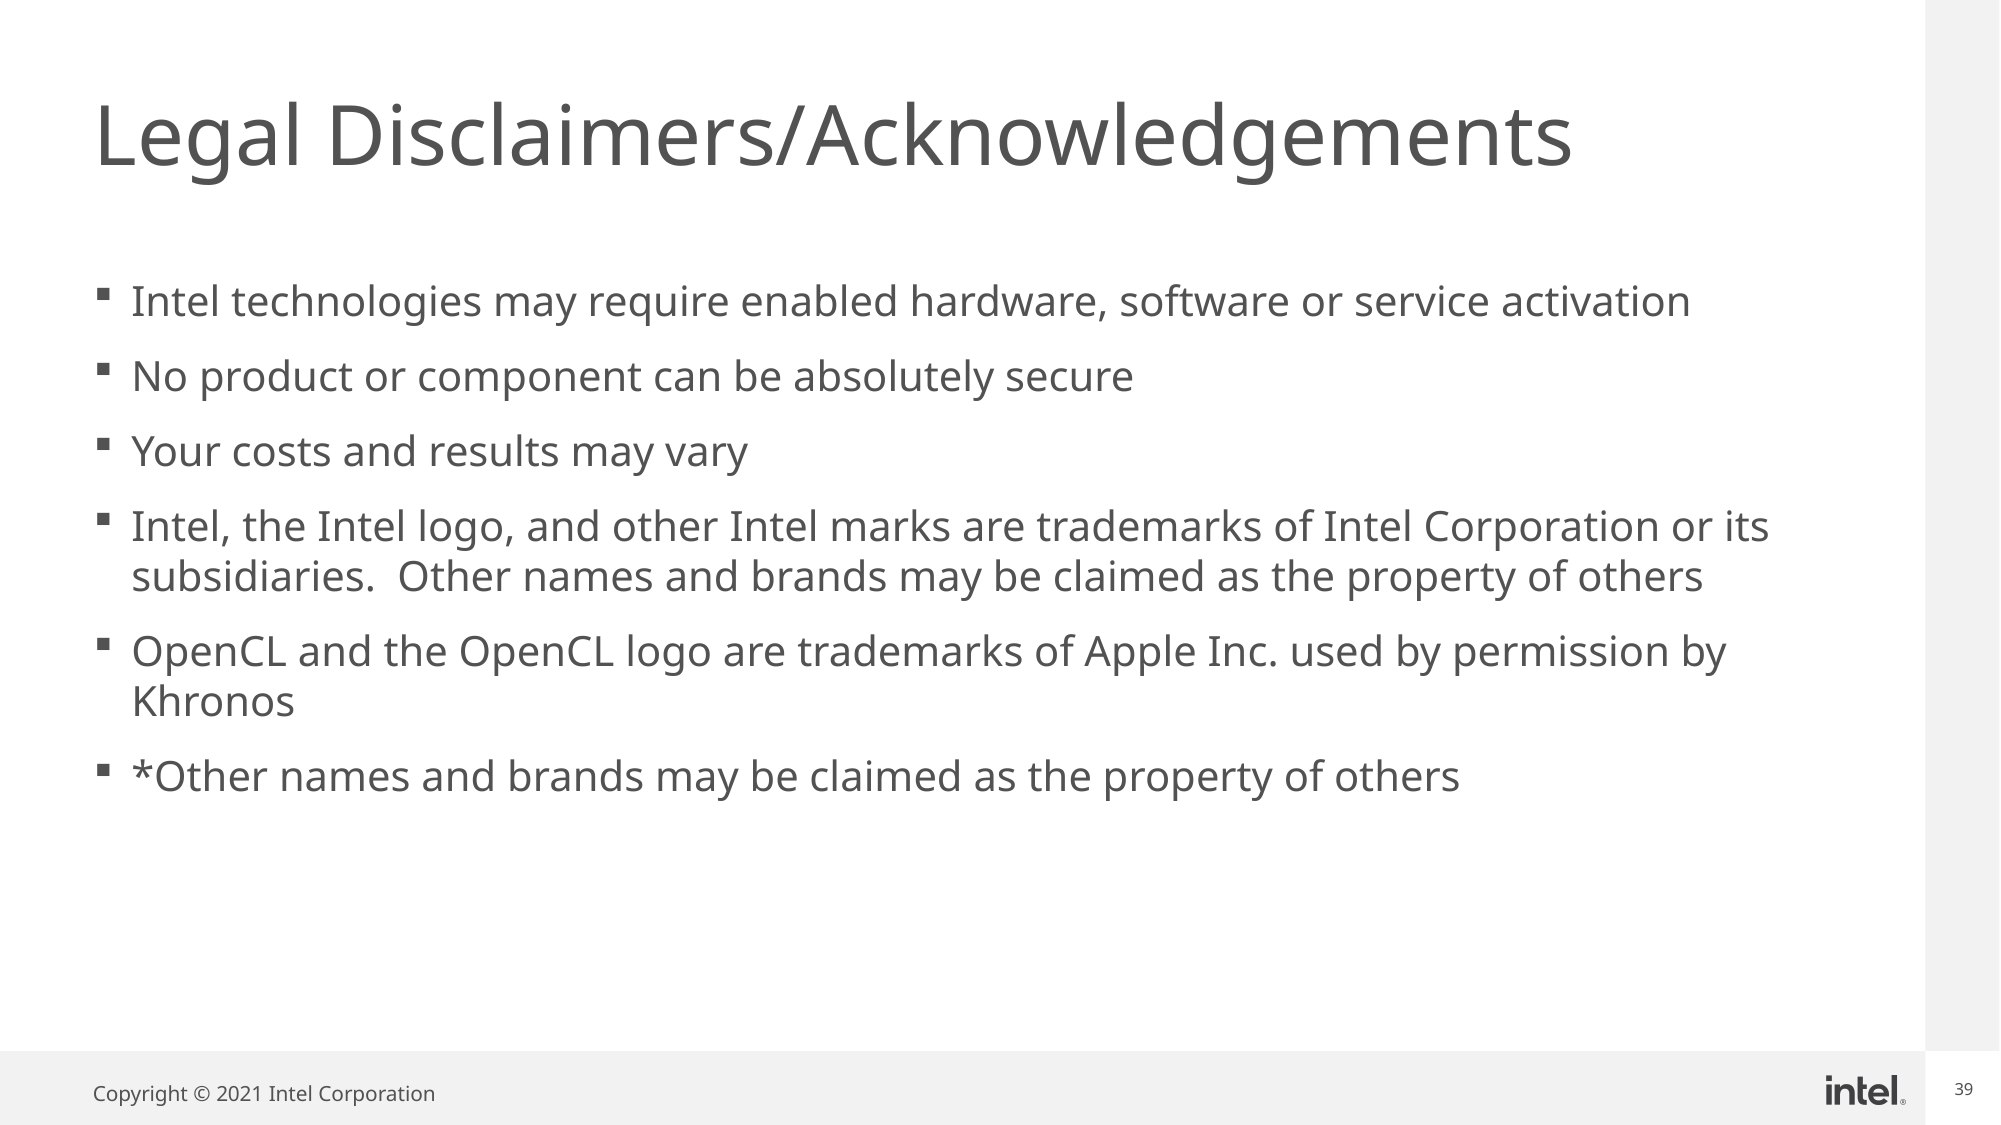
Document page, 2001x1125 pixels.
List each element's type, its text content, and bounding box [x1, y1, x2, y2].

list Intel technologies may require enabled hardware, software or service activation No product or component can be absolutely secure Your costs and results may vary Intel, the Intel logo, and other Intel marks are trademarks of Intel Corporation or its subsidiaries. Other names and brands may be claimed as the property of others OpenCL and the OpenCL logo are trademarks of Apple Inc. used by permission by Khronos *Other names and brands may be claimed as the property of others [93, 273, 1901, 1026]
picture [1826, 1075, 1906, 1105]
title Legal Disclaimers/Acknowledgements [93, 93, 1901, 251]
